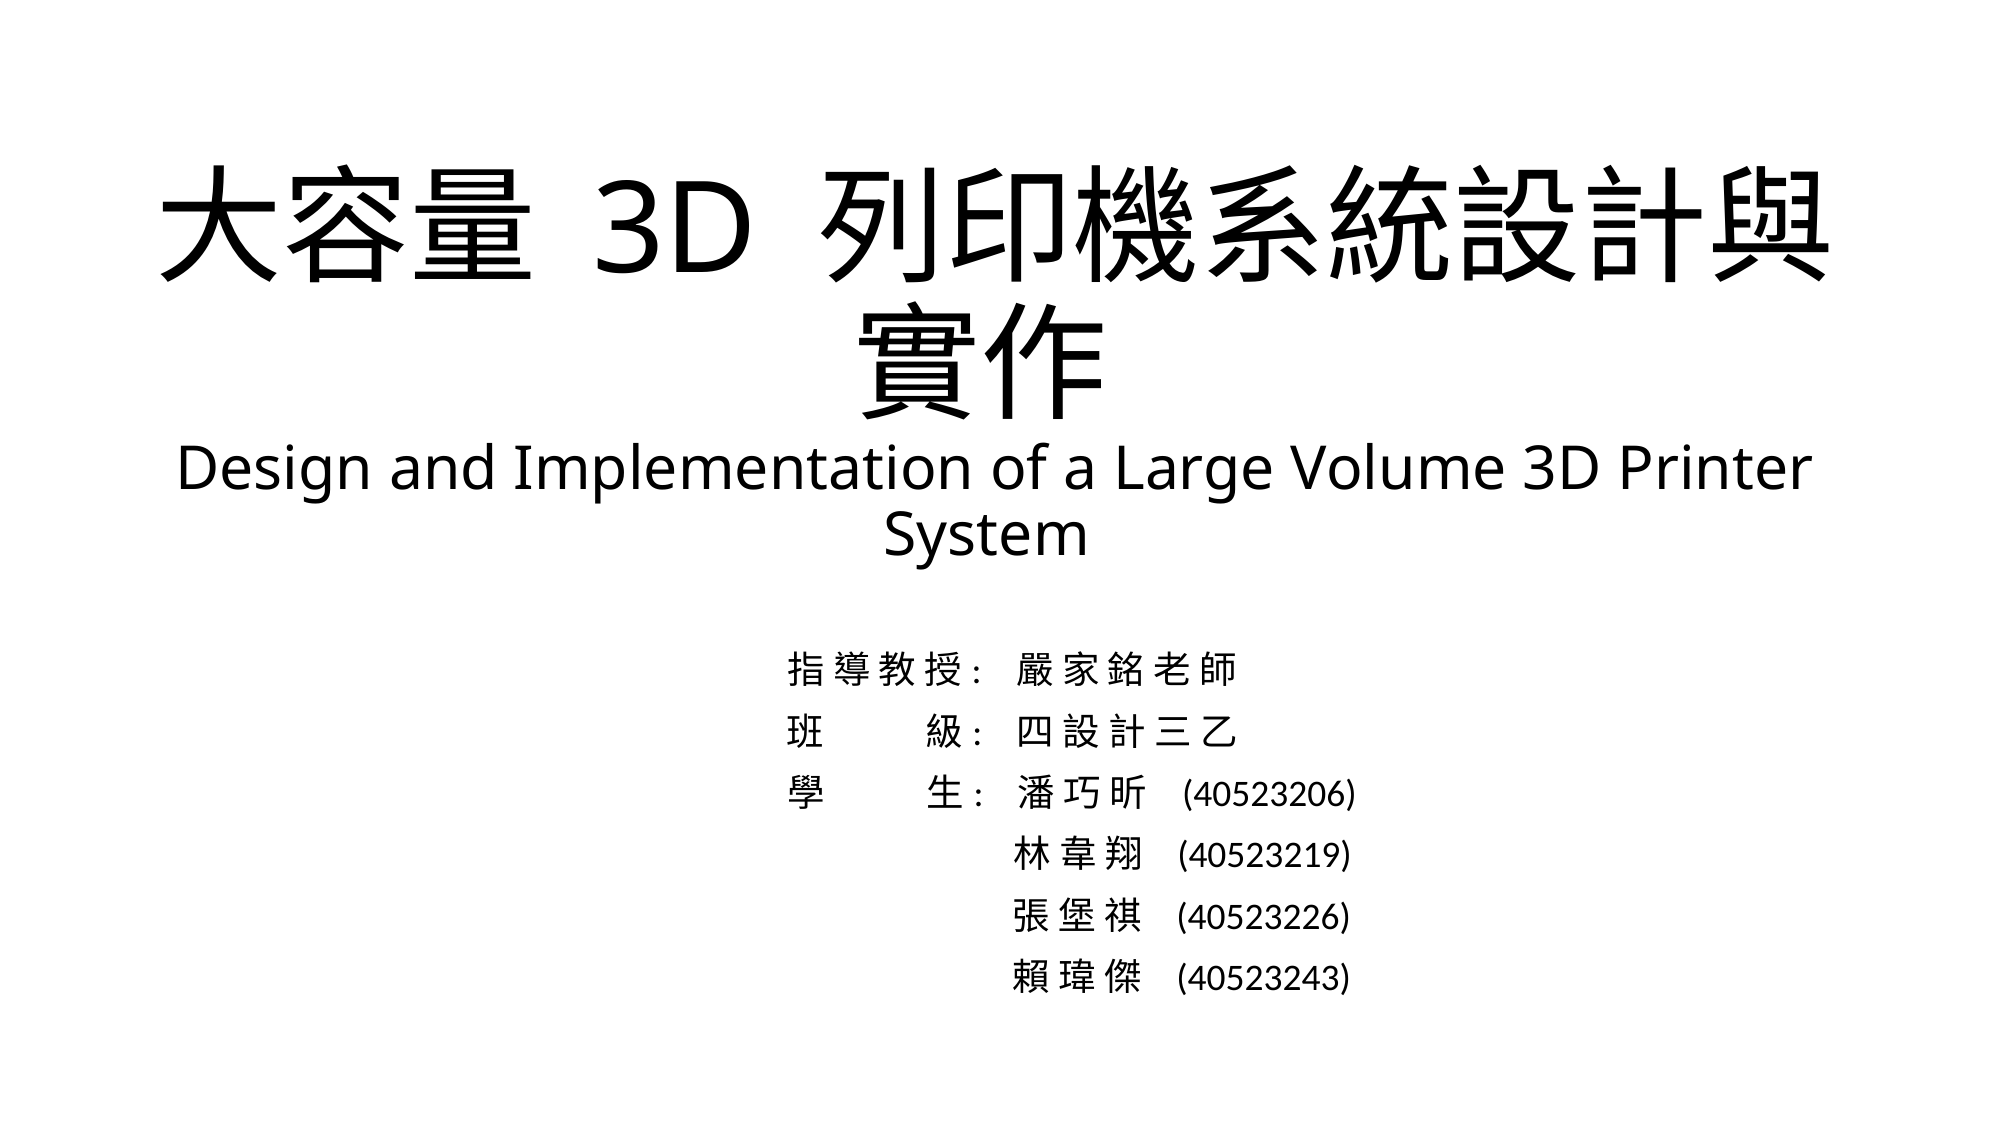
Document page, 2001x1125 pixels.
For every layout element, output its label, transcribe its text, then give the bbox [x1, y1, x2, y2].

subtitle 指 導 教 授: 嚴 家 銘 老 師 班 級: 四 設 計 三 乙 學 生: 潘 巧 昕 (40523206) 林 韋 翔 (40523219) 張 堡 祺 (40523226) 賴 瑋 傑 (40523243) [266, 644, 1767, 1046]
title 大容量 3D 列印機系統設計與 實作 Design and Implementation of a Large Volume 3D Printer System [61, 62, 1929, 576]
